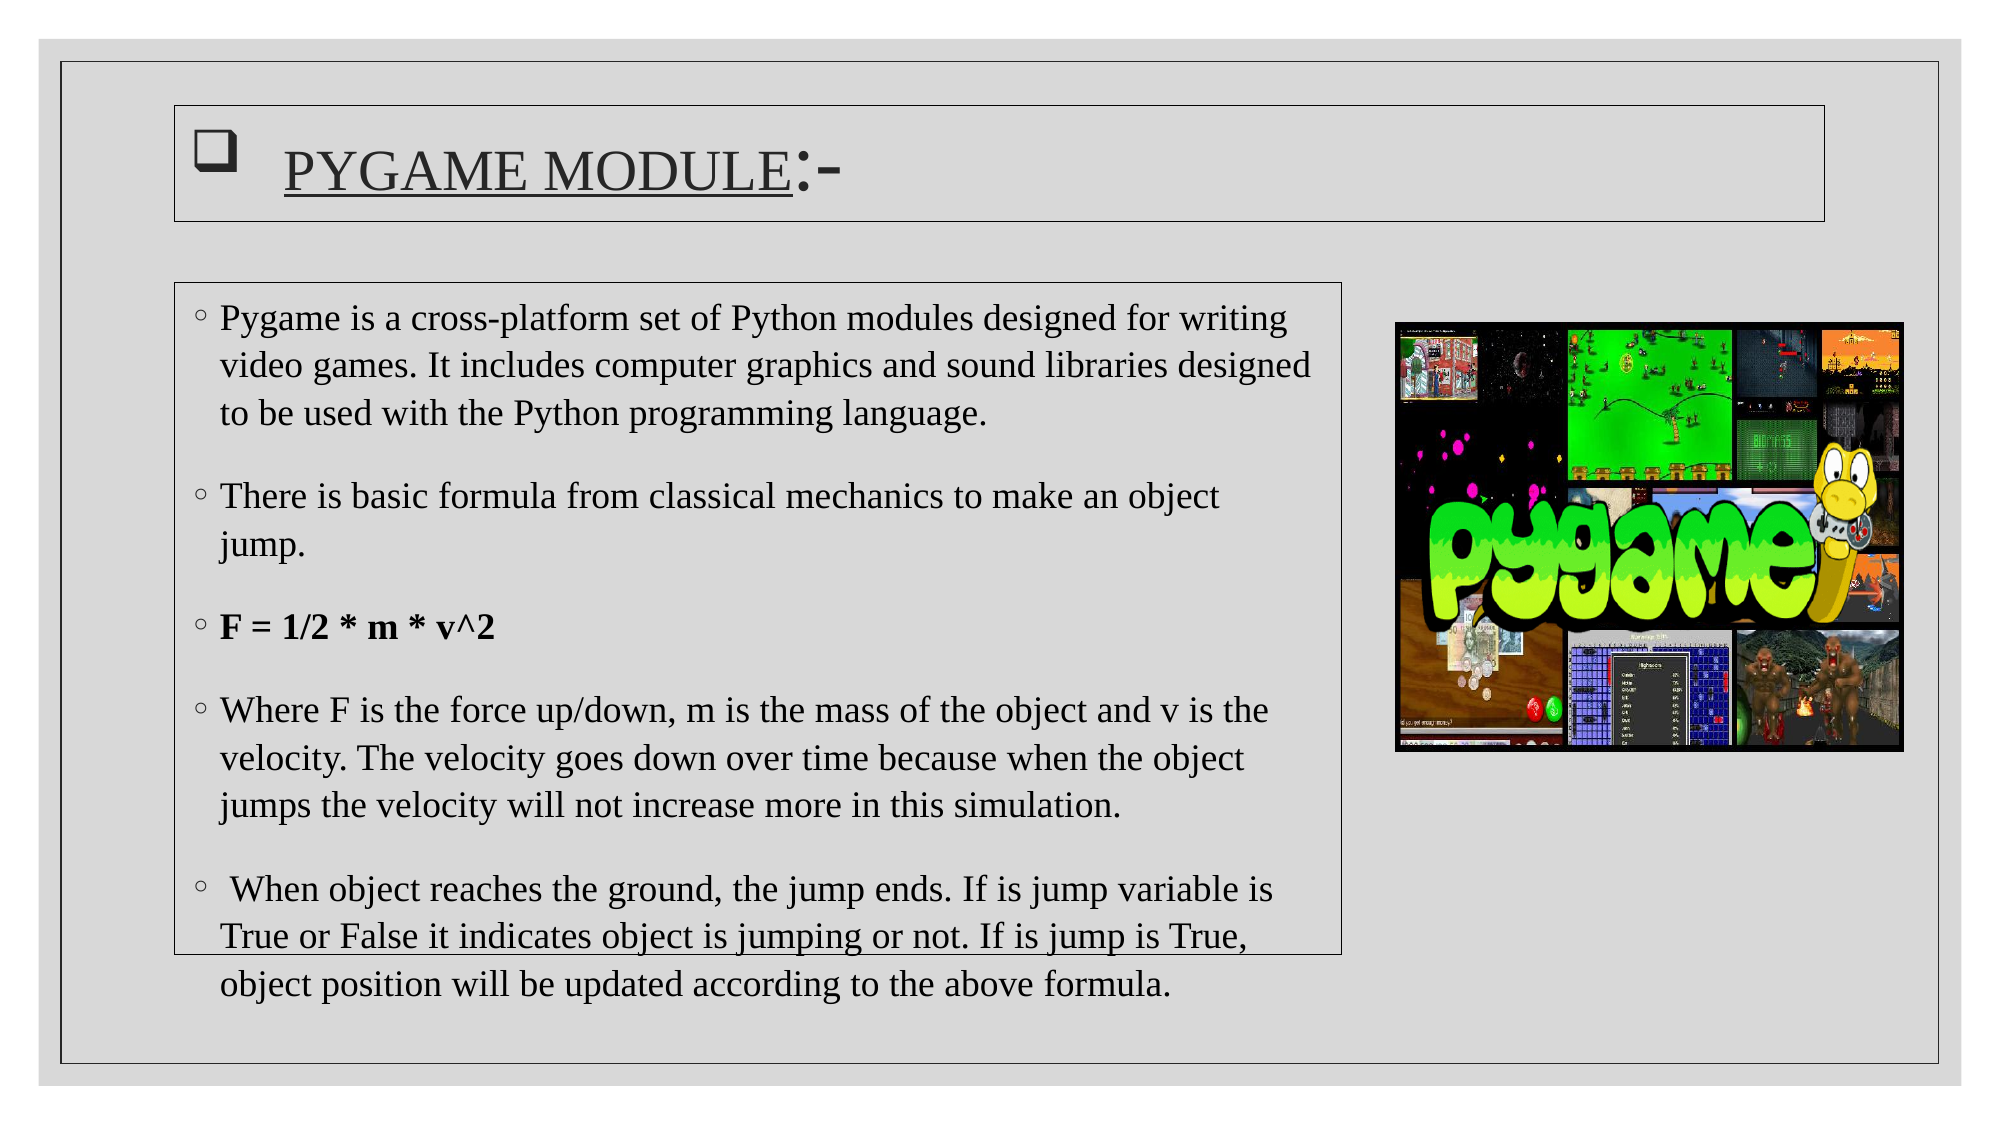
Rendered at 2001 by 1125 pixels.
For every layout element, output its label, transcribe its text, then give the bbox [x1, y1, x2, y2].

title PYGAME MODULE:- [174, 105, 1825, 222]
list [1395, 322, 1904, 752]
list Pygame is a cross-platform set of Python modules designed for writing video games. It includes computer graphics and sound libraries designed to be used with the Python programming language. There is basic formula from classical mechanics to make an object jump. F = 1/2 * m * v^2 Where F is the force up/down, m is the mass of the object and v is the velocity. The velocity goes down over time because when the object jumps the velocity will not increase more in this simulation. When object reaches the ground, the jump ends. If is jump variable is True or False it indicates object is jumping or not. If is jump is True, object position will be updated according to the above formula. [174, 282, 1342, 955]
